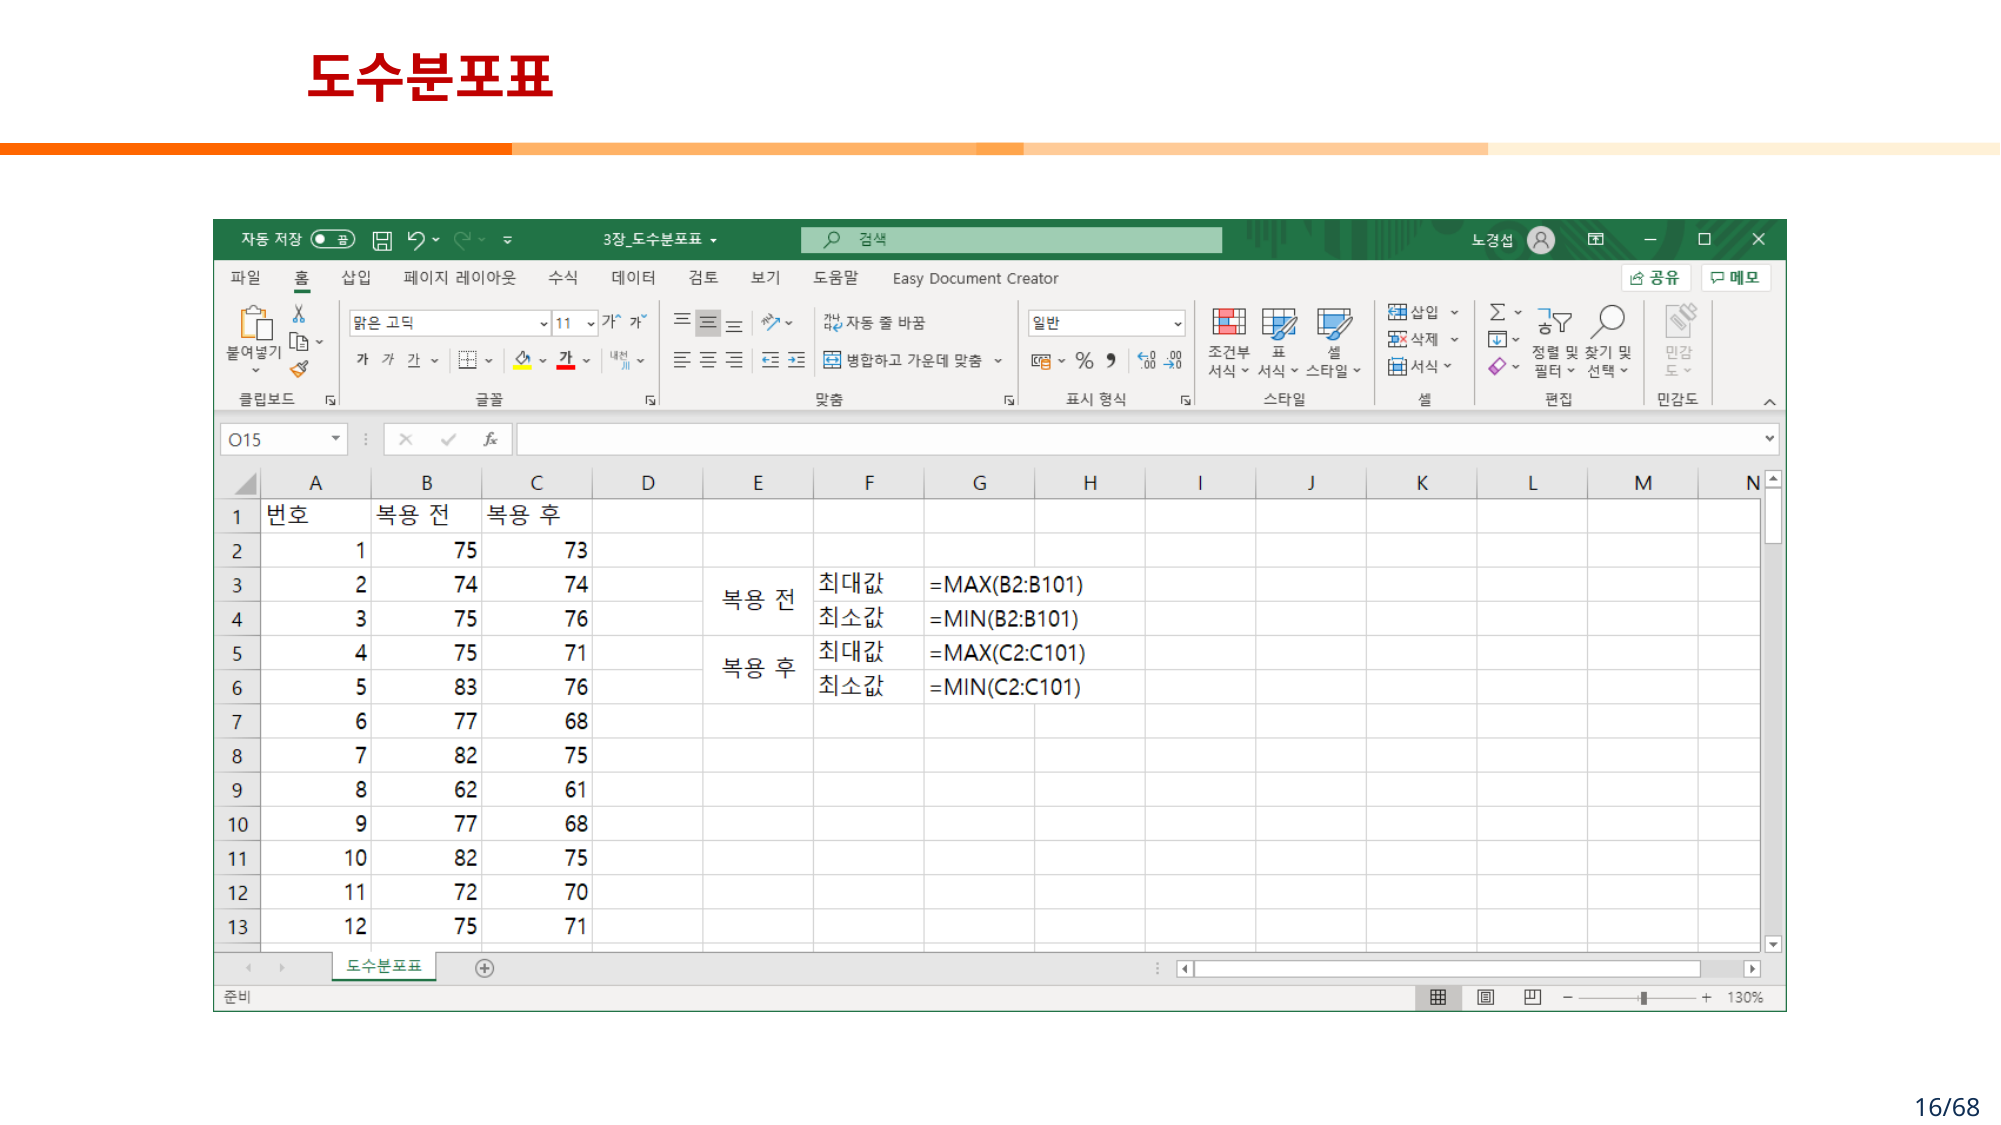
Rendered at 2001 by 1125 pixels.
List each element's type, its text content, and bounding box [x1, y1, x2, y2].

picture [212, 219, 1787, 1012]
title 도수분포표 [291, 31, 1532, 122]
